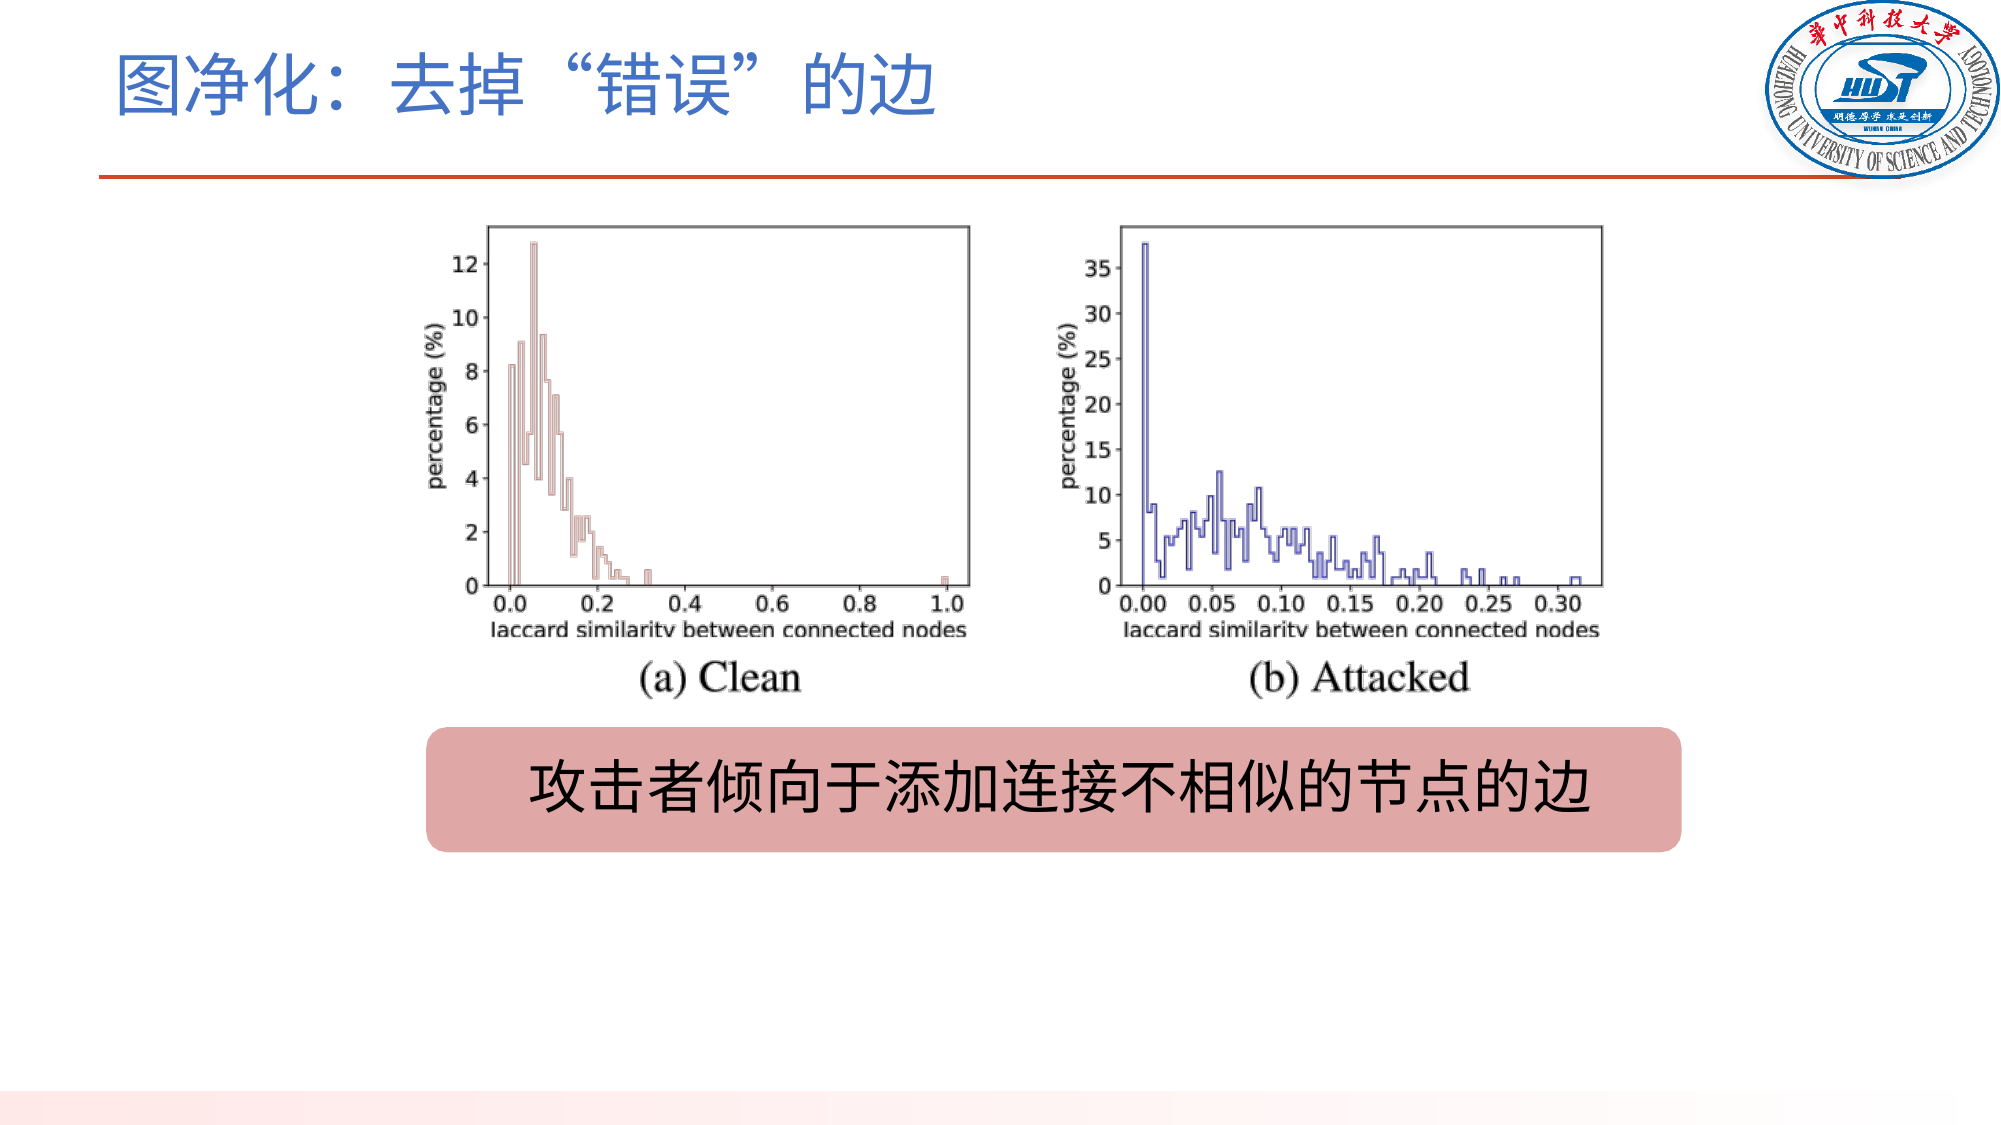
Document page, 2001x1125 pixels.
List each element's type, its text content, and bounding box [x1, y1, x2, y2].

picture [1765, 0, 2000, 179]
text_box 攻击者倾向于添加连接不相似的节点的边 [523, 750, 1622, 821]
text_box [426, 727, 1682, 853]
text_box [312, 177, 1637, 728]
title 图净化：去掉“错误”的边 [99, 0, 1825, 177]
